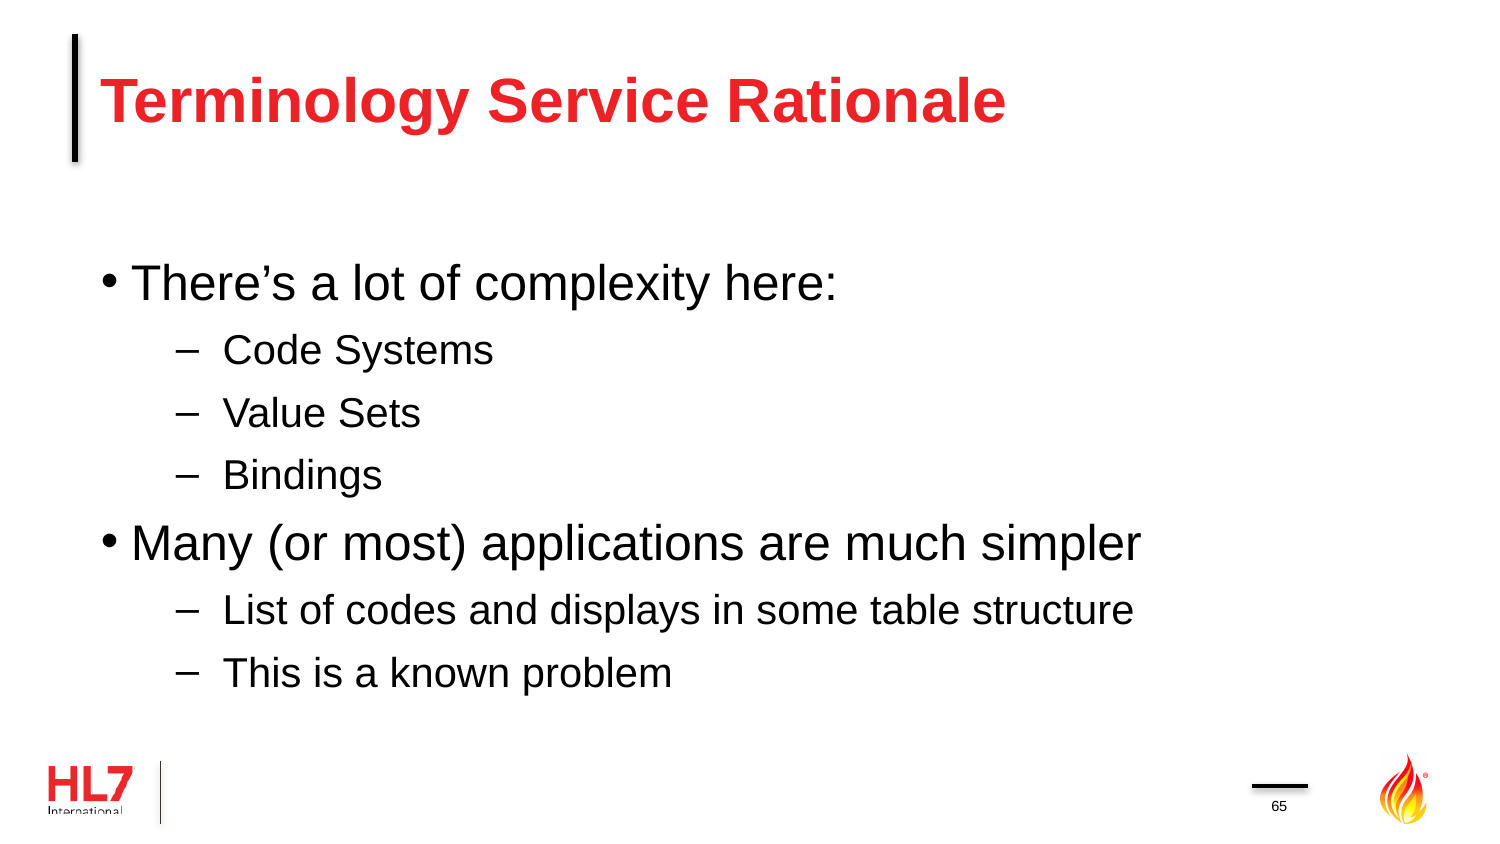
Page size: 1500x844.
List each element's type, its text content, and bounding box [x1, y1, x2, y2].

title Terminology Service Rationale [100, 33, 1451, 163]
picture [1380, 753, 1428, 824]
slide_number 65 [1257, 788, 1302, 815]
list There’s a lot of complexity here: Code Systems Value Sets Bindings Many (or most) applications are much simpler List of codes and displays in some table structure This is a known problem [100, 250, 1451, 731]
